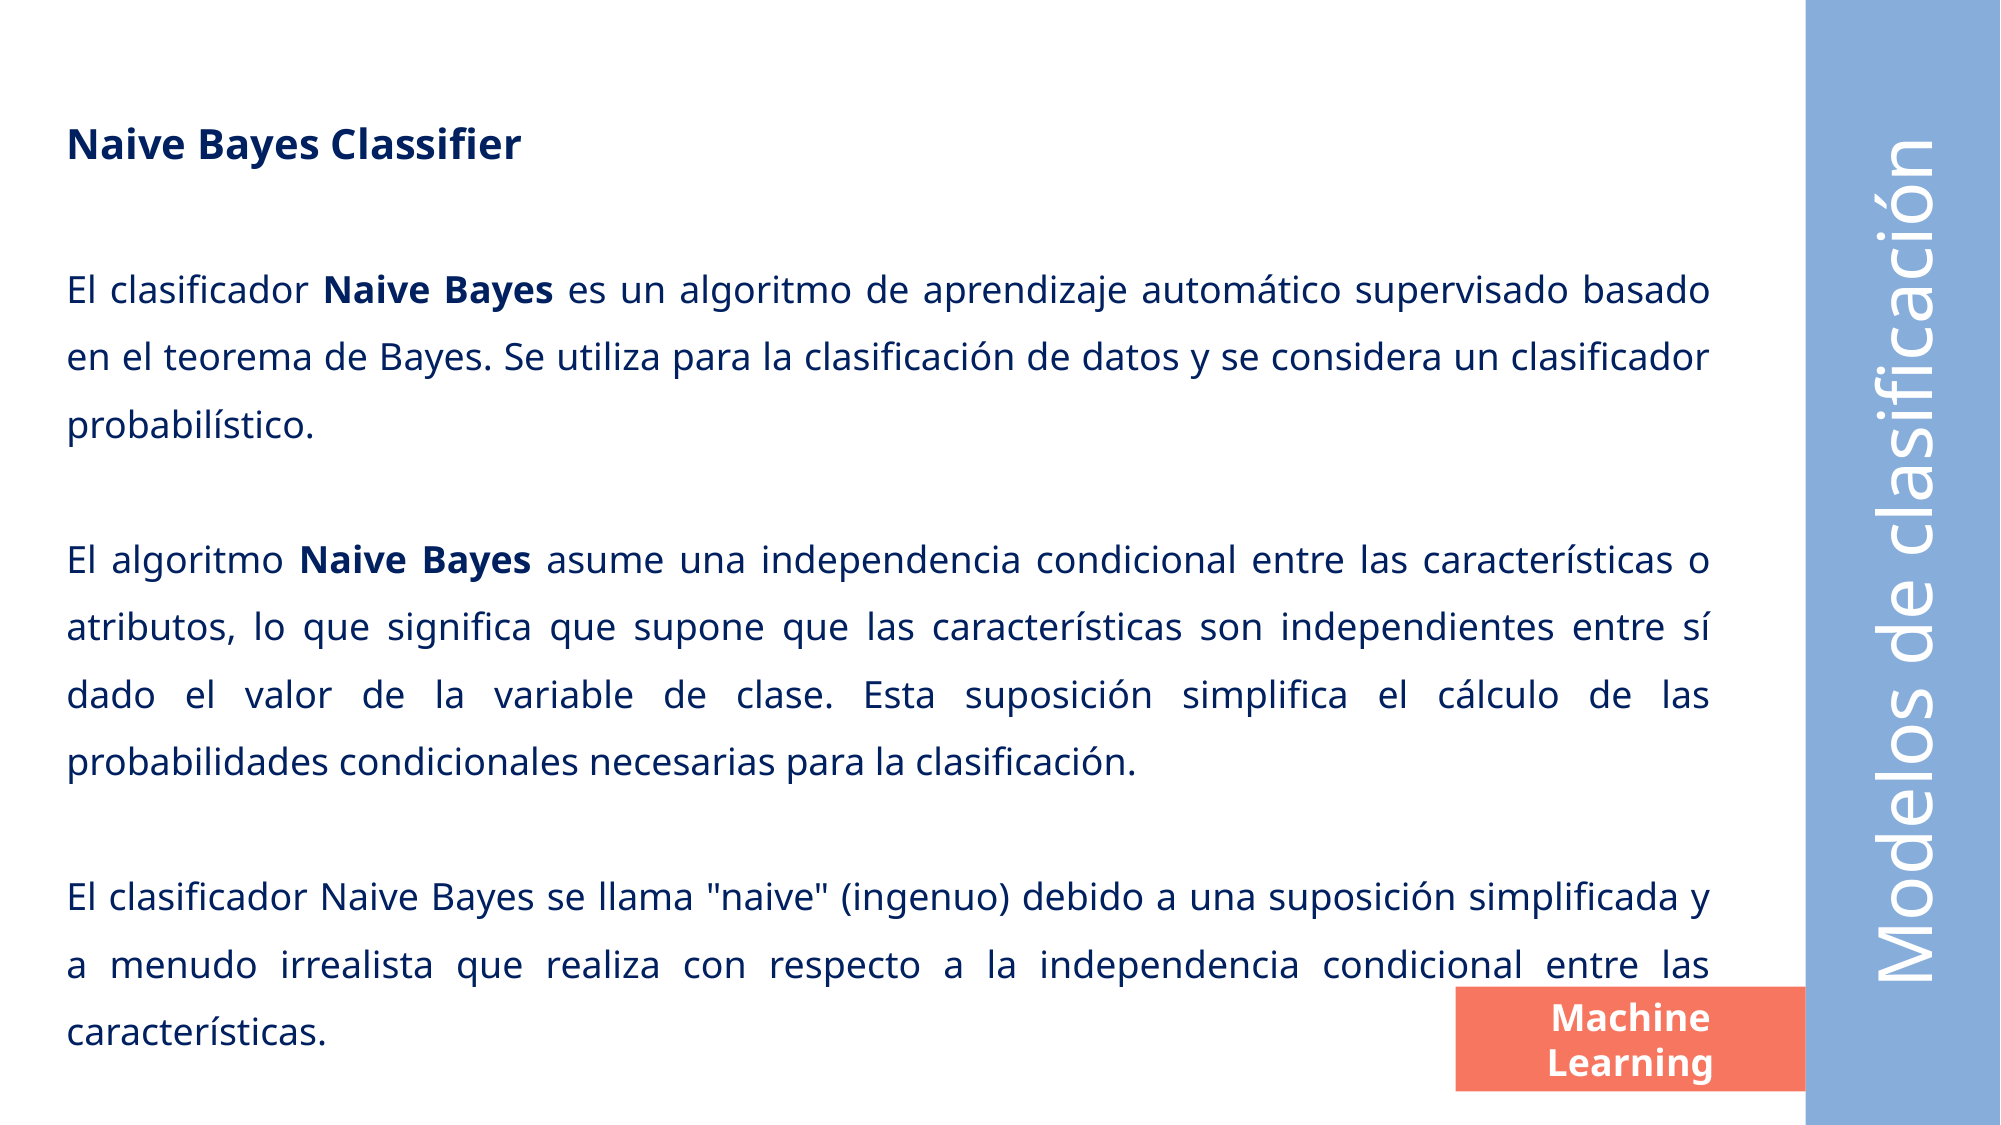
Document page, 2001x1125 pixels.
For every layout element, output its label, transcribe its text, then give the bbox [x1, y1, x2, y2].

text_box Naive Bayes Classifier El clasificador Naive Bayes es un algoritmo de aprendizaje automático supervisado basado en el teorema de Bayes. Se utiliza para la clasificación de datos y se considera un clasificador probabilístico. El algoritmo Naive Bayes asume una independencia condicional entre las características o atributos, lo que significa que supone que las características son independientes entre sí dado el valor de la variable de clase. Esta suposición simplifica el cálculo de las probabilidades condicionales necesarias para la clasificación. El clasificador Naive Bayes se llama "naive" (ingenuo) debido a una suposición simplificada y a menudo irrealista que realiza con respecto a la independencia condicional entre las características. [51, 85, 1727, 1061]
text_box Machine Learning [1455, 986, 1806, 1092]
text_box [1805, 0, 2000, 1125]
text_box Modelos de clasificación [1857, 86, 1948, 1039]
